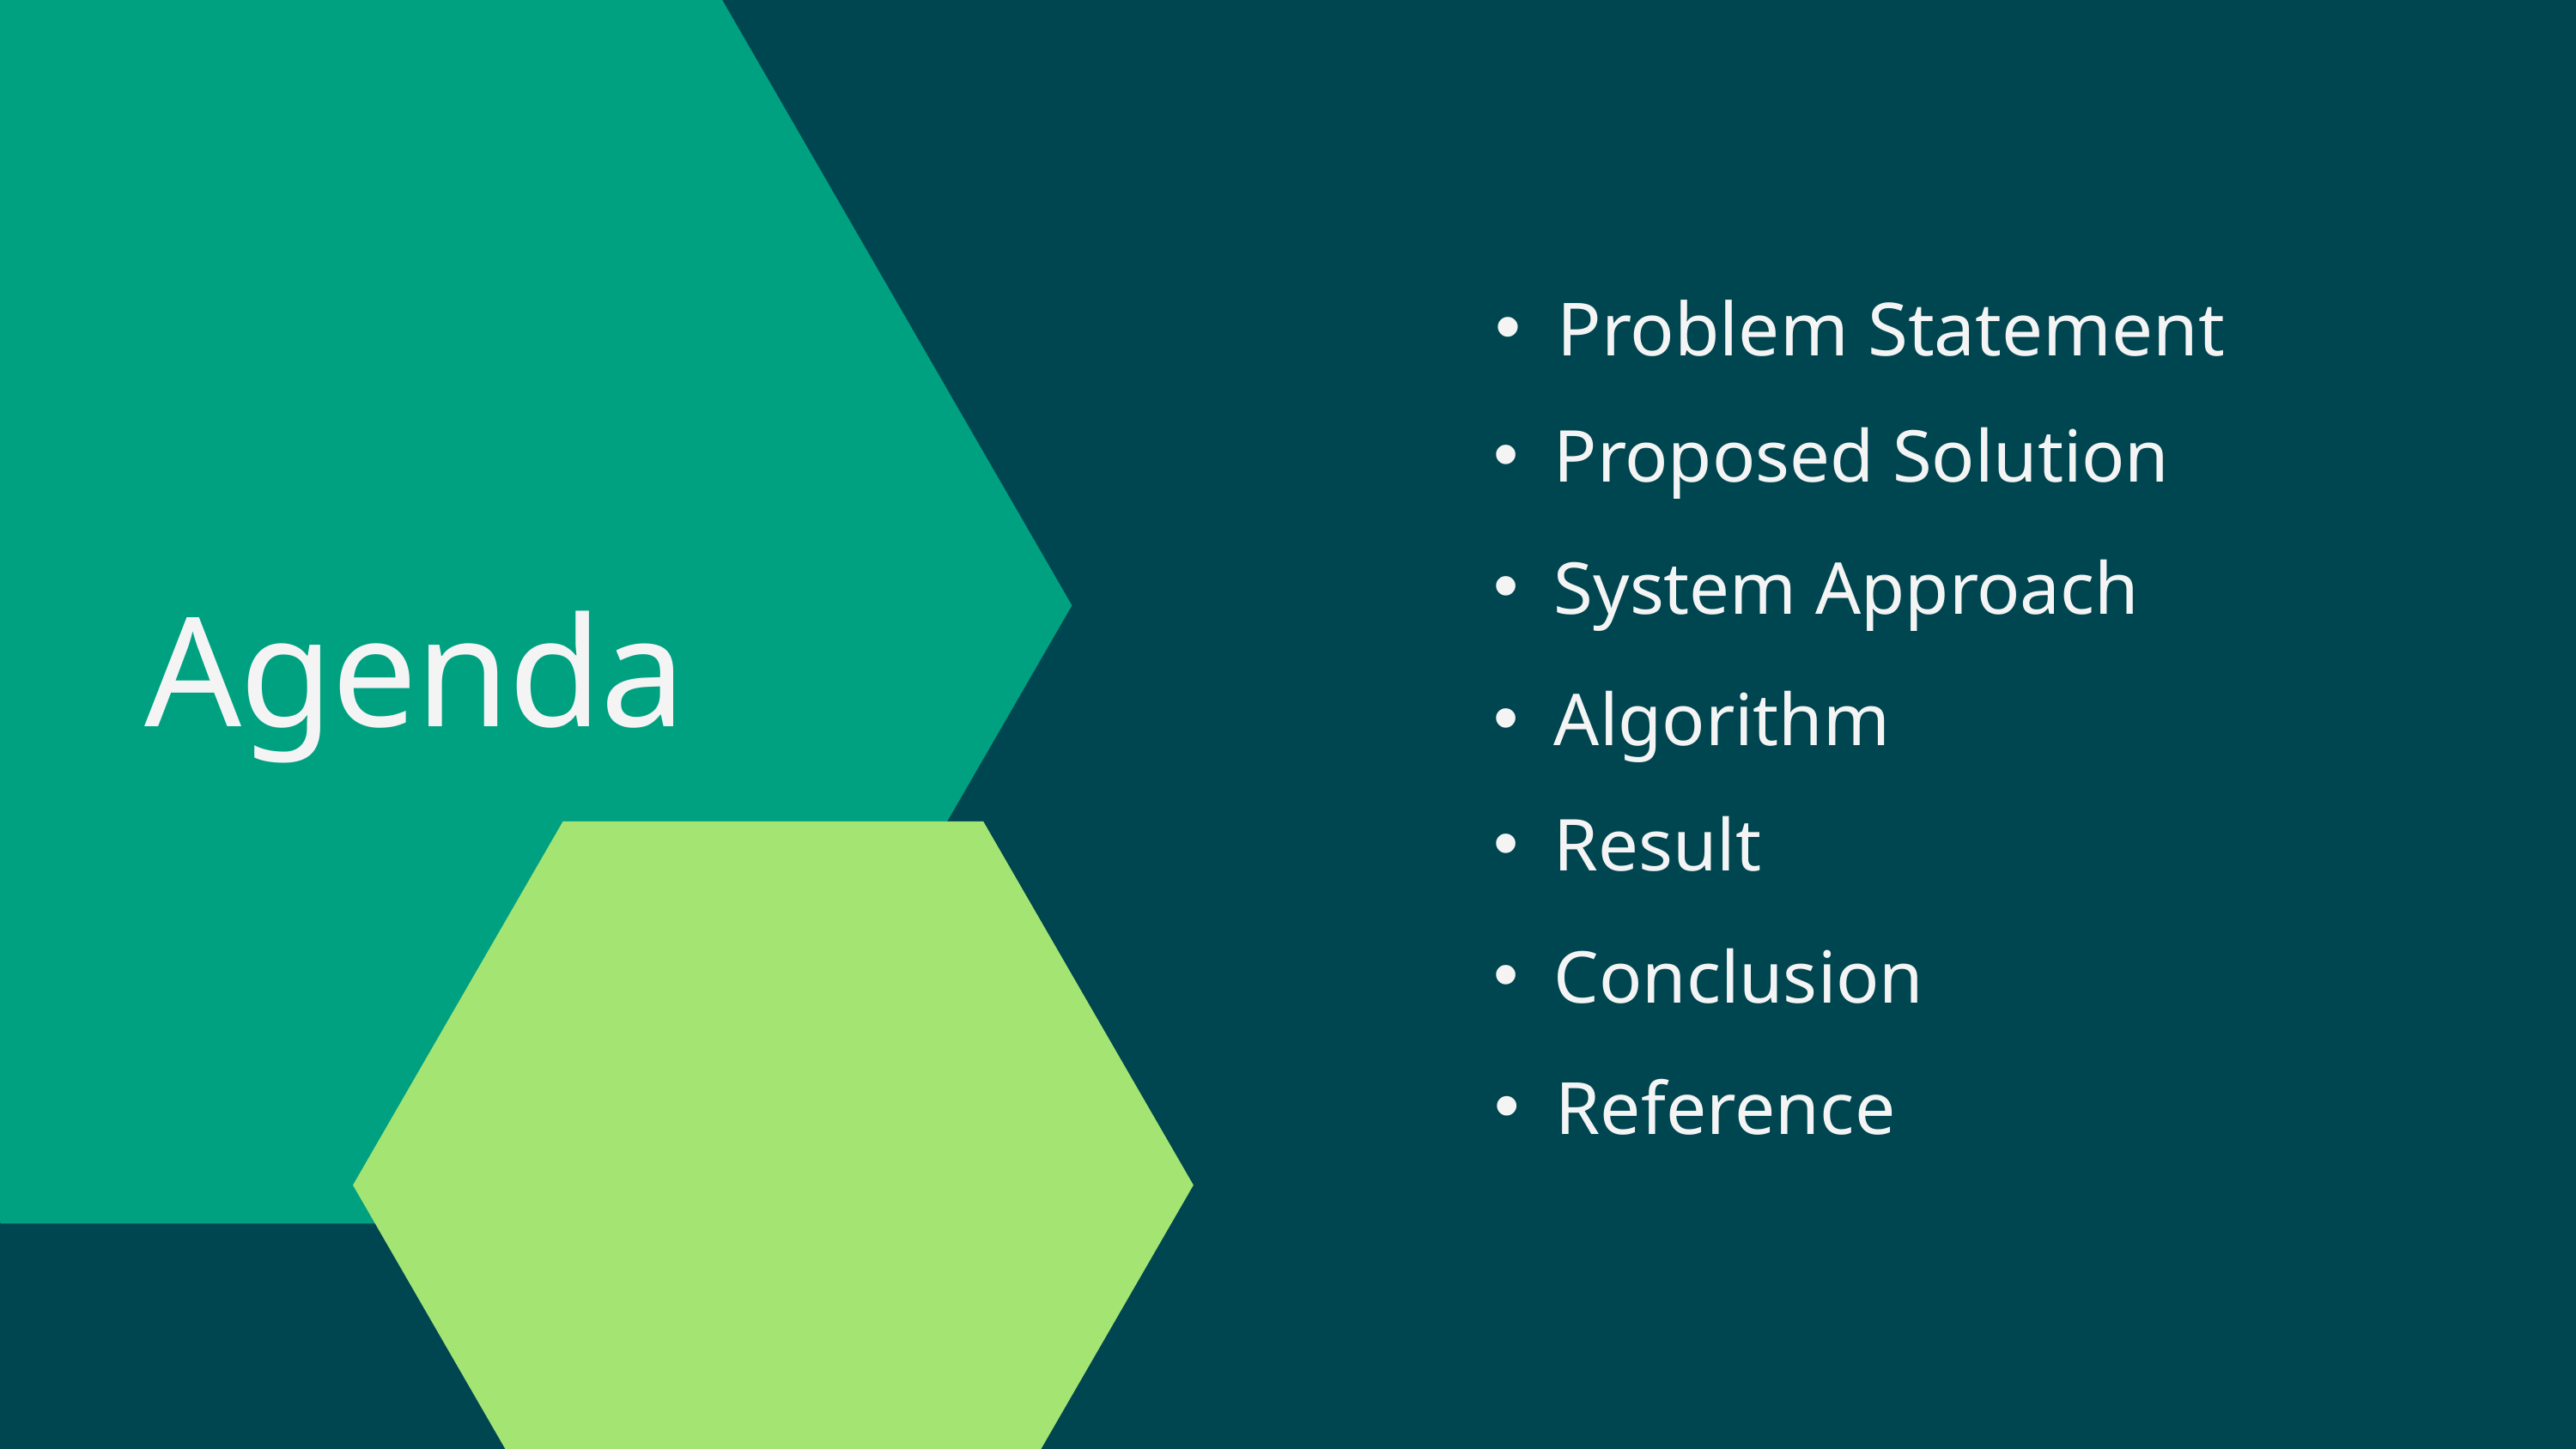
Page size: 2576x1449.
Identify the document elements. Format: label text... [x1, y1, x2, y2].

text_box Result [1432, 785, 2293, 886]
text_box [0, 0, 1072, 1224]
text_box System Approach [1432, 528, 2293, 628]
text_box Conclusion [1432, 917, 2293, 1018]
text_box Reference [1432, 1047, 2274, 1149]
text_box Proposed Solution [1432, 396, 2293, 497]
text_box Algorithm [1432, 659, 2293, 761]
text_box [352, 821, 1194, 1449]
text_box Problem Statement [1432, 267, 2293, 371]
